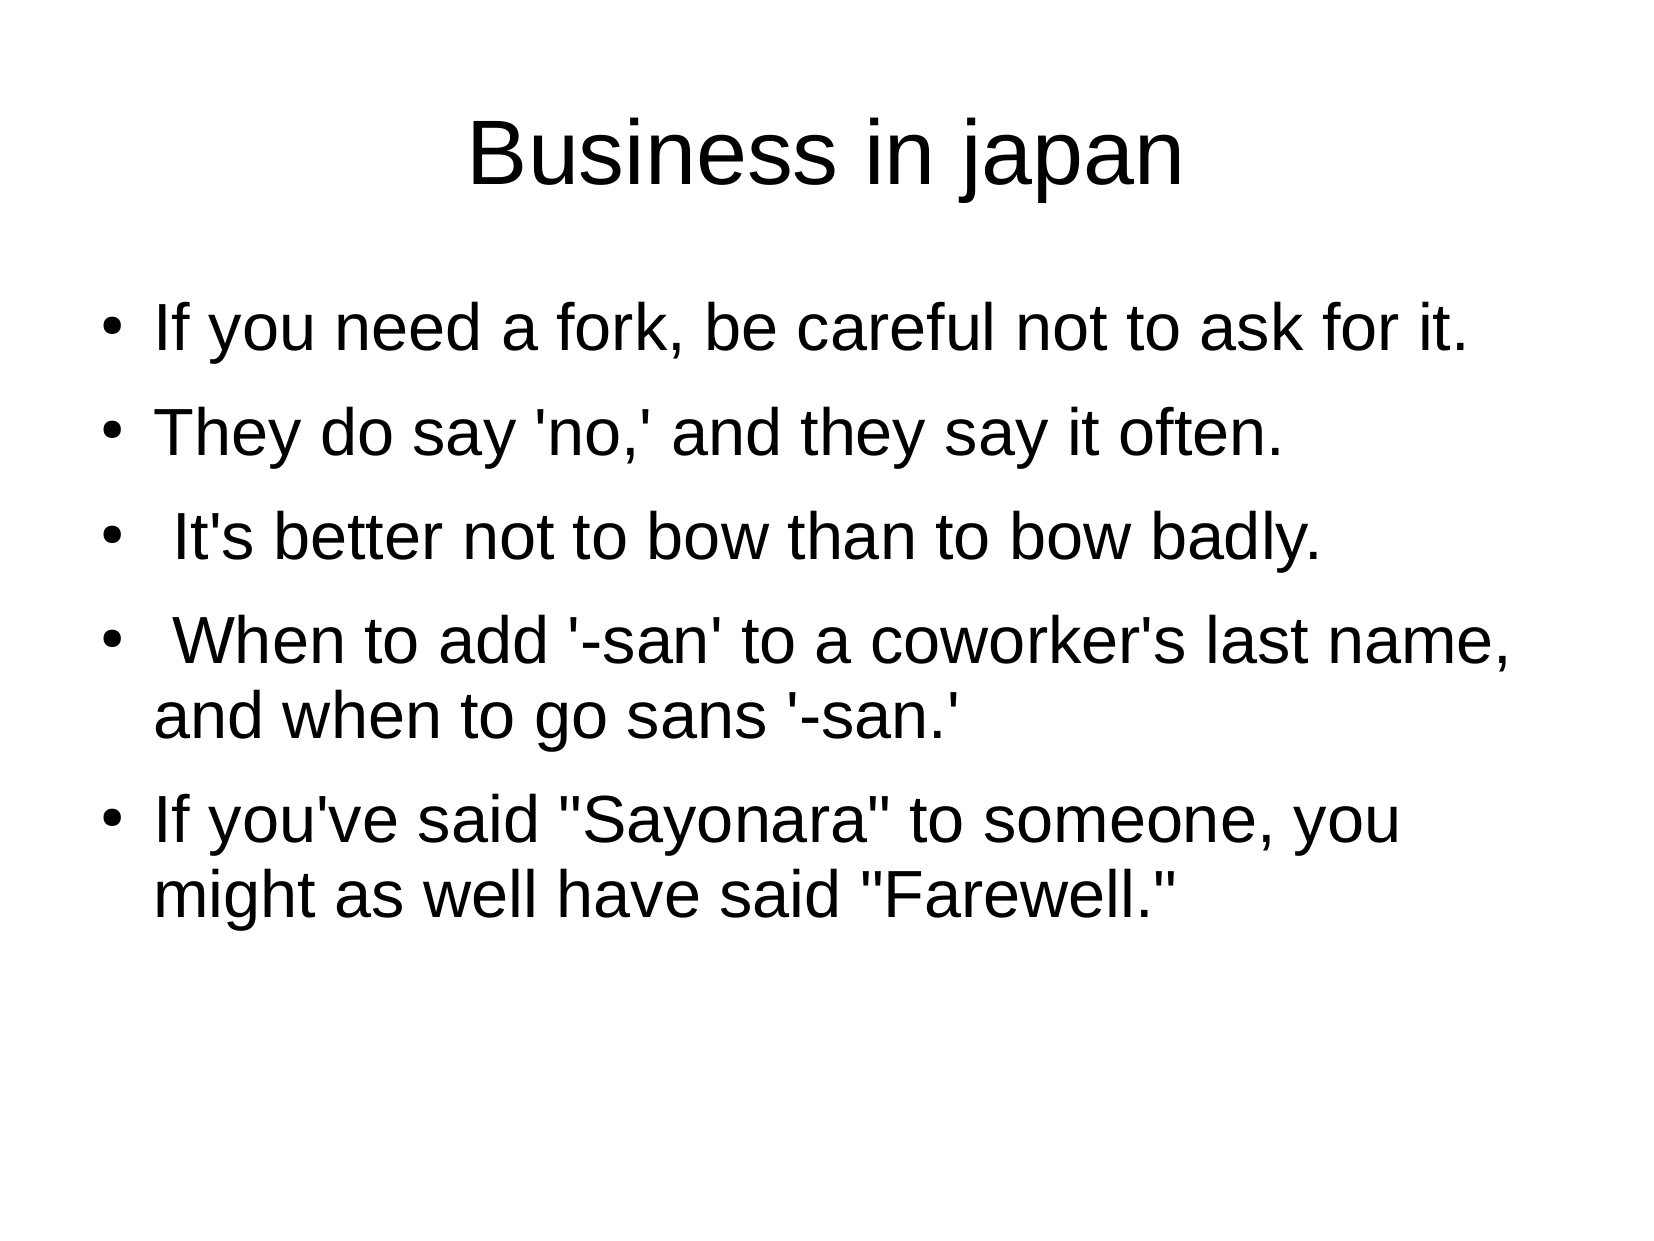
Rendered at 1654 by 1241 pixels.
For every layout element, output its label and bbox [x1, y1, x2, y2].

list [82, 290, 1571, 1010]
title [82, 49, 1571, 257]
